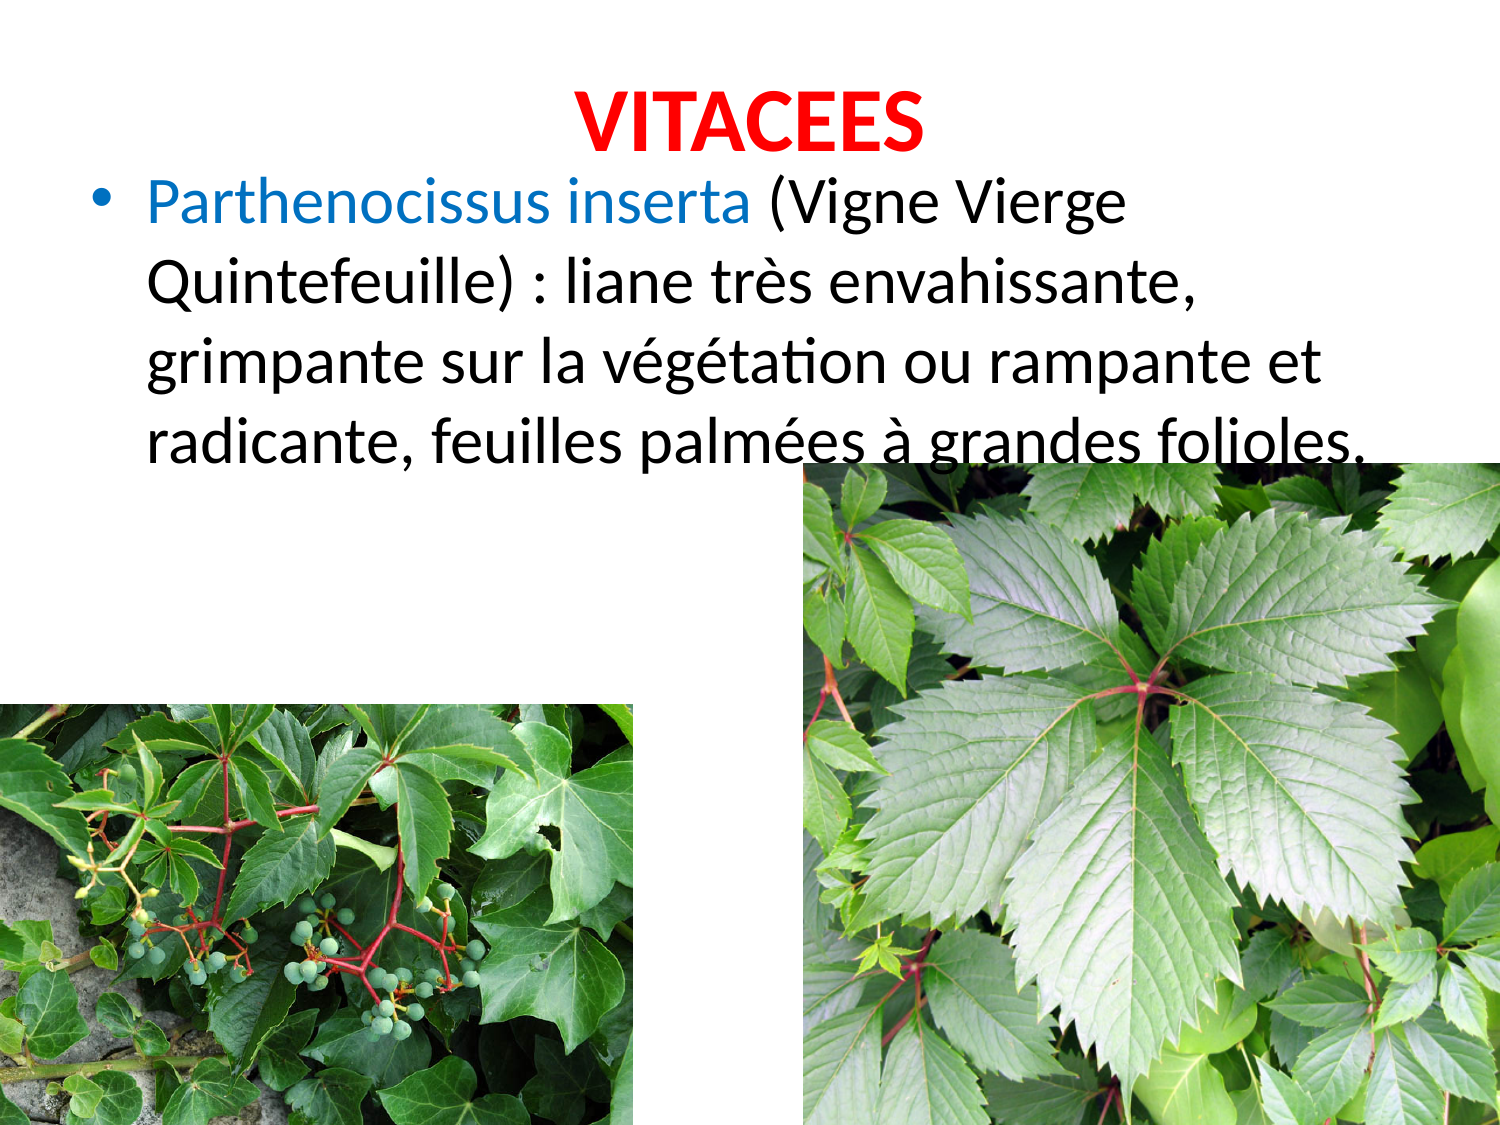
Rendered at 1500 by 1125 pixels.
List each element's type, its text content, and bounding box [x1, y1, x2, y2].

title VITACEES [75, 45, 1425, 149]
list Parthenocissus inserta (Vigne Vierge Quintefeuille) : liane très envahissante, grimpante sur la végétation ou rampante et radicante, feuilles palmées à grandes folioles. [75, 149, 1425, 1005]
picture [0, 703, 633, 1125]
picture [802, 462, 1500, 1125]
